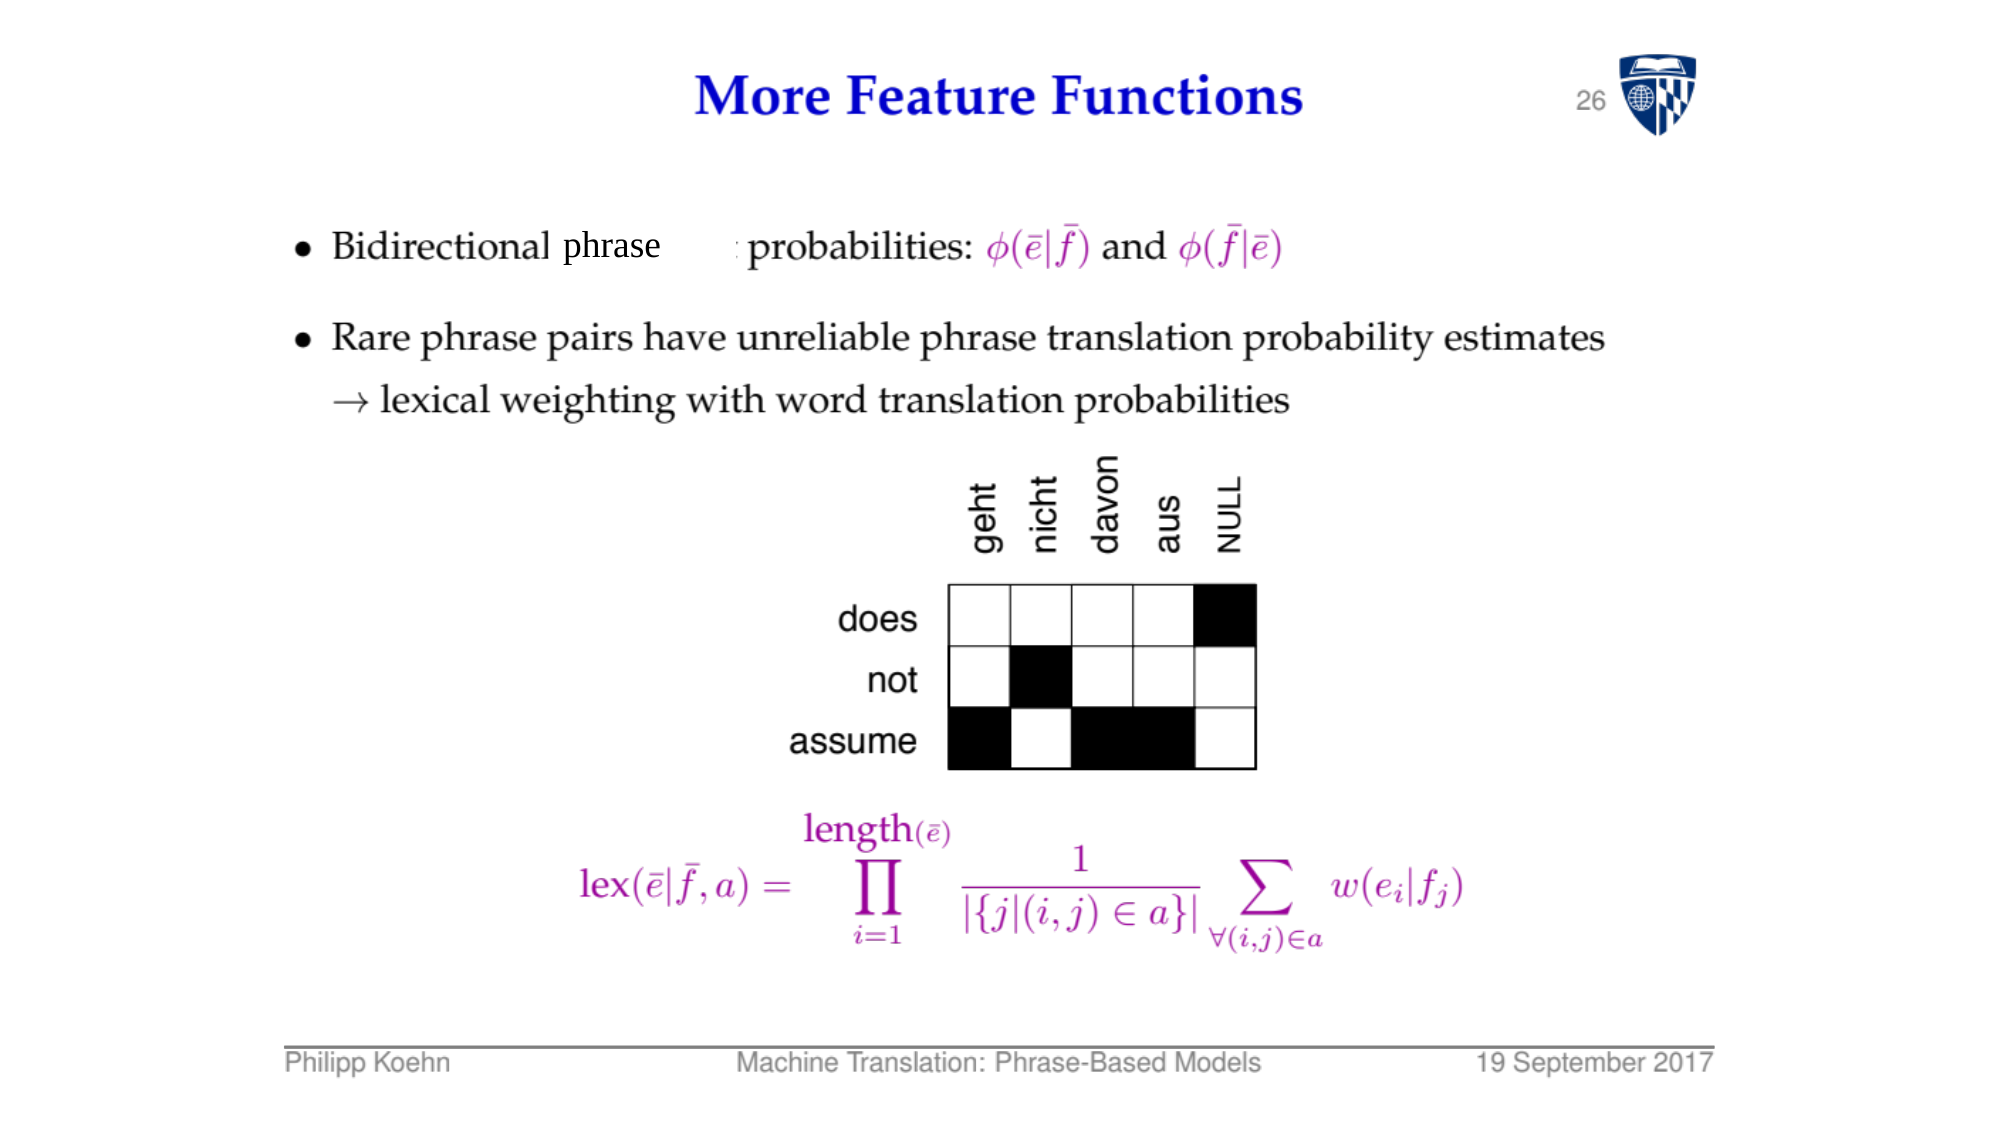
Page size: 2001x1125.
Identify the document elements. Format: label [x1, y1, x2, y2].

picture [201, 0, 1795, 1125]
